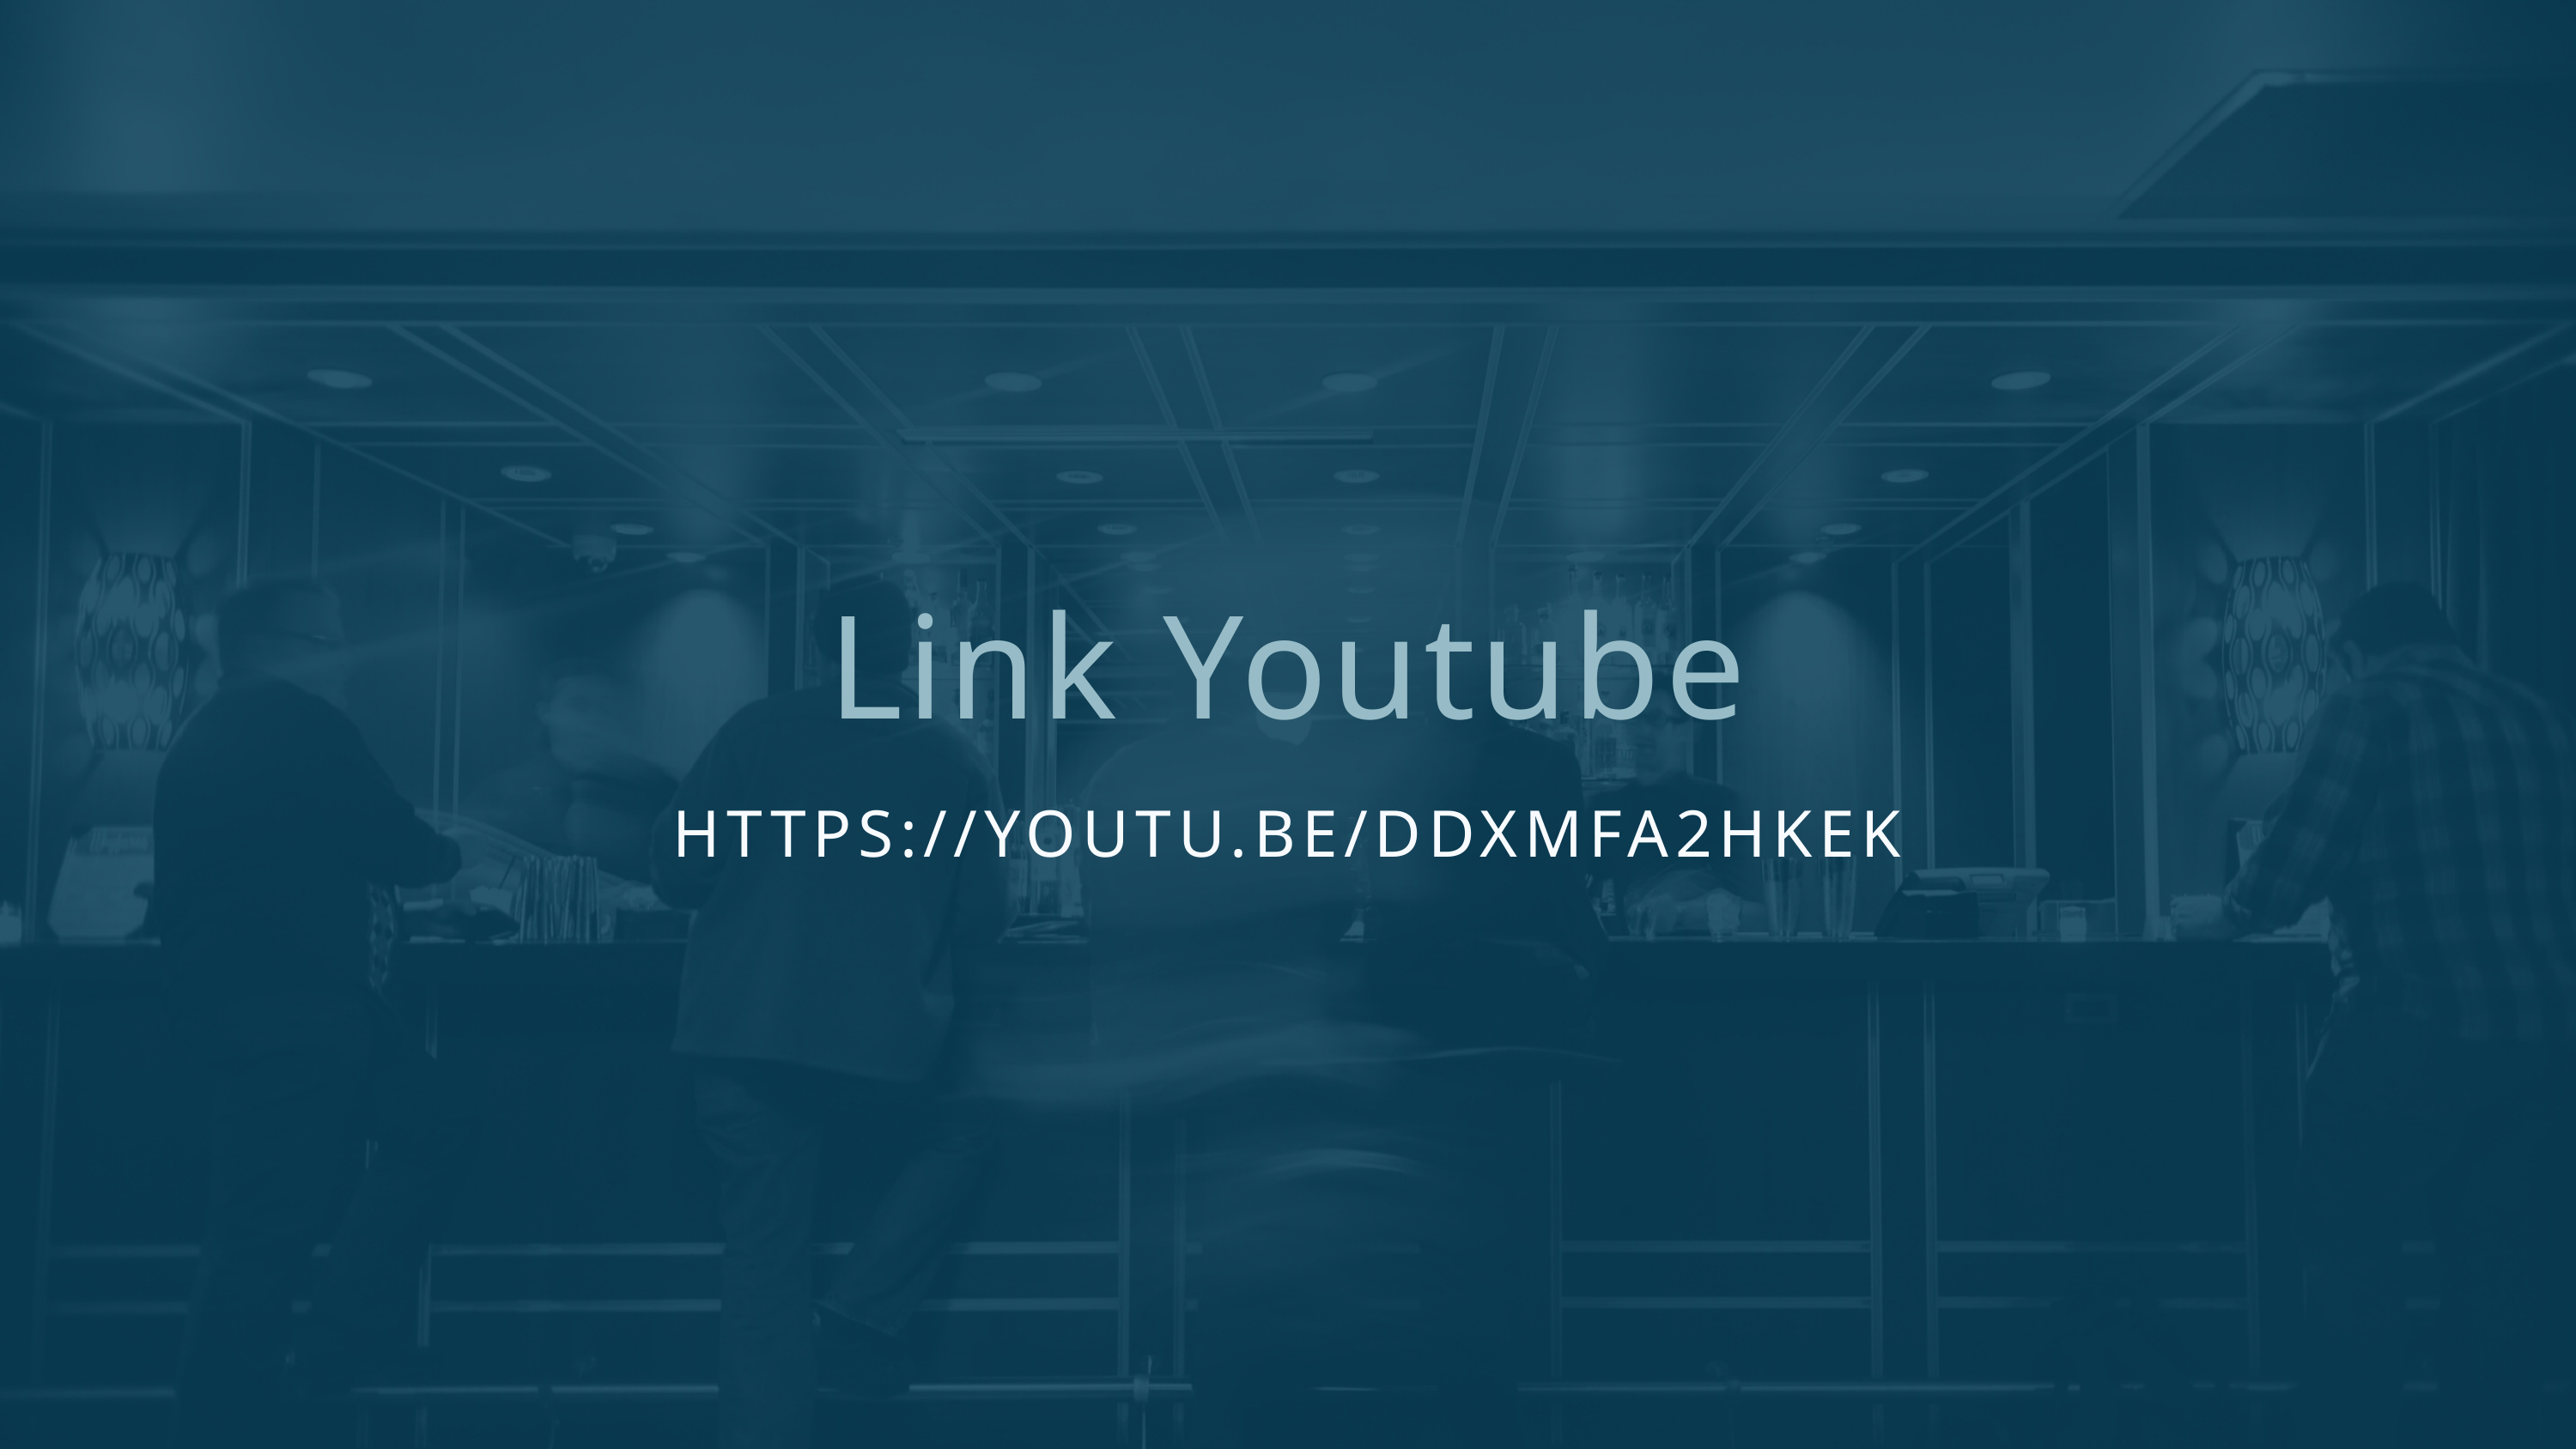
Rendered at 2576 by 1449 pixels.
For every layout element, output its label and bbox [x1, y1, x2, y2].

picture [0, 0, 2576, 1449]
text_box [337, 578, 2239, 870]
